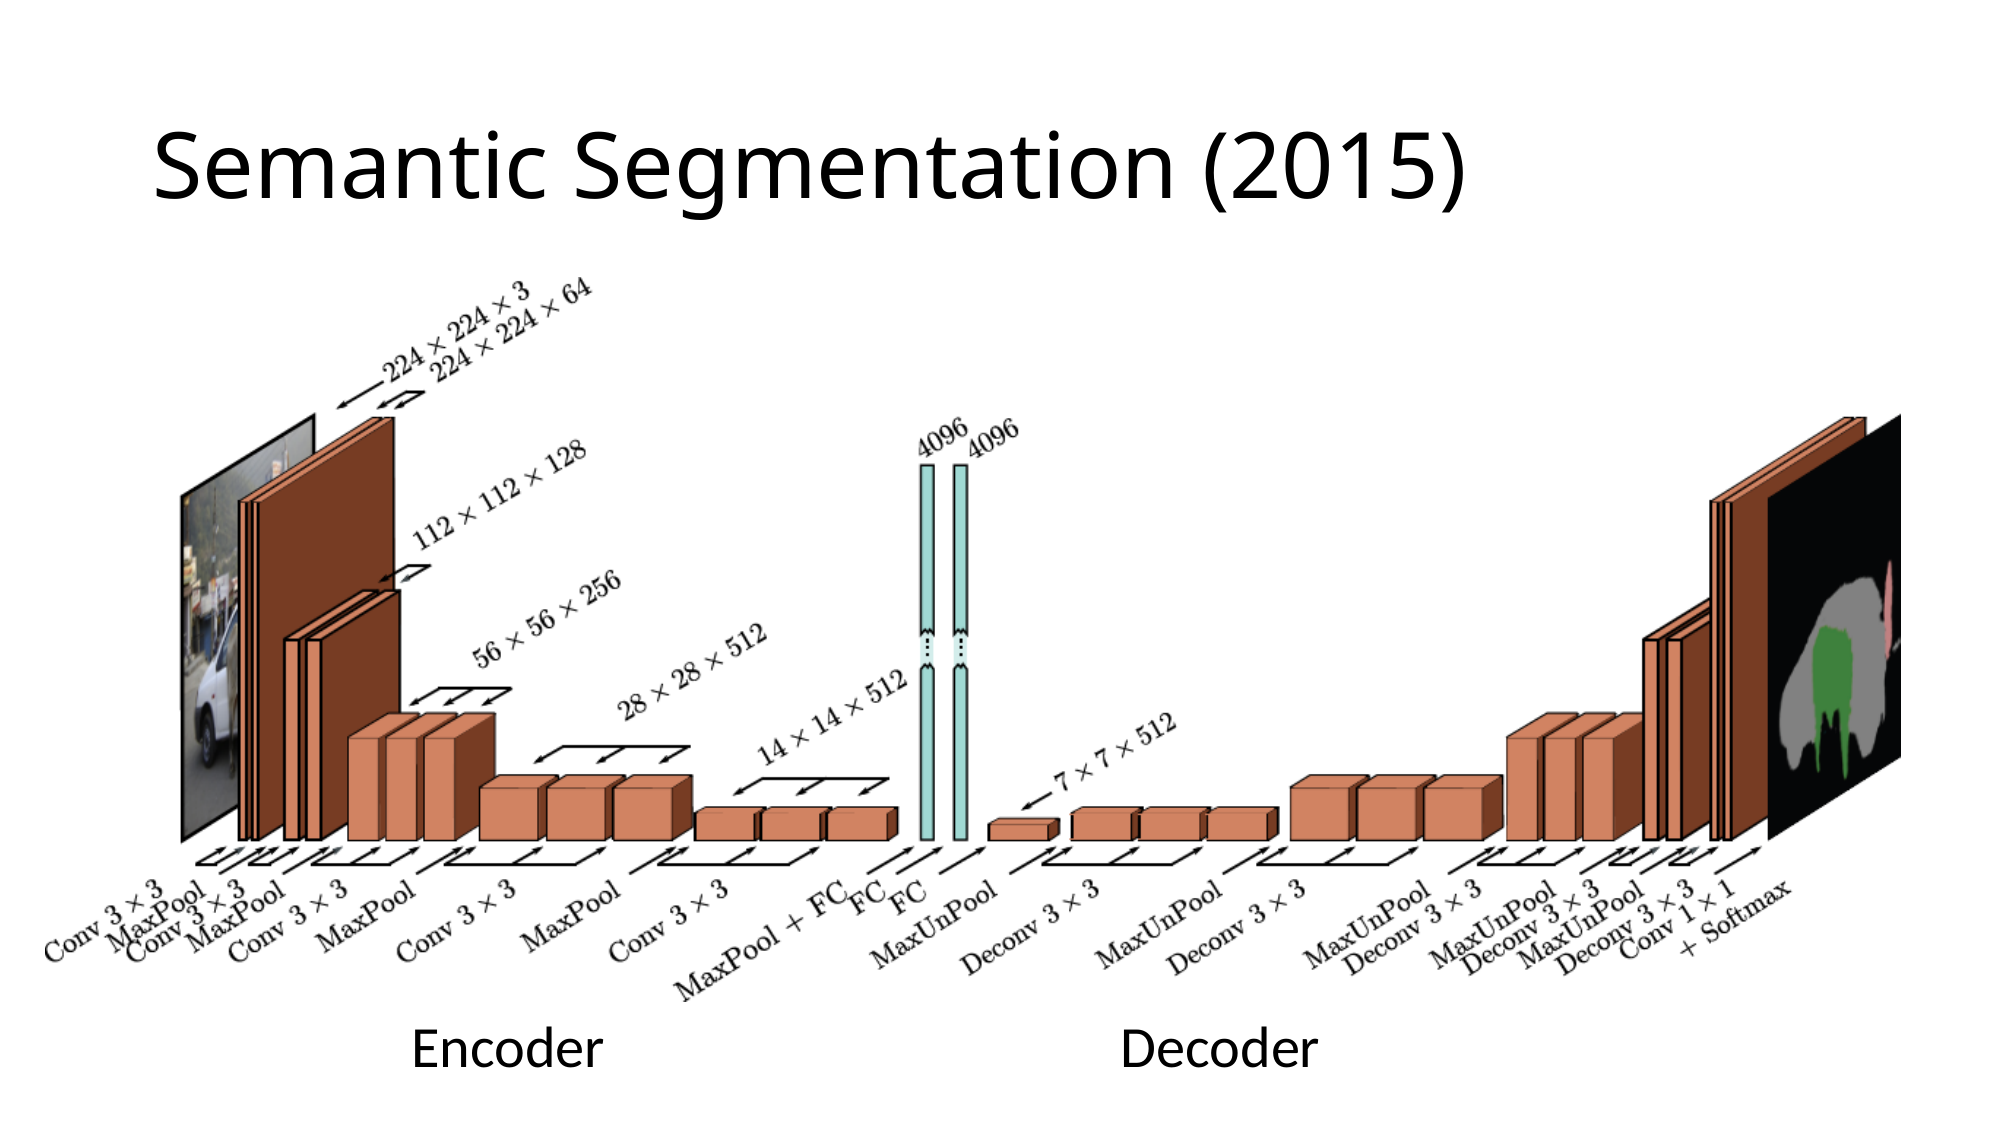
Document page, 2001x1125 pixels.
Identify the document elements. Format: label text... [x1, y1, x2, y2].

picture [45, 277, 1901, 1002]
text_box Encoder Decoder [396, 1002, 1604, 1087]
title Semantic Segmentation (2015) [137, 59, 1863, 277]
